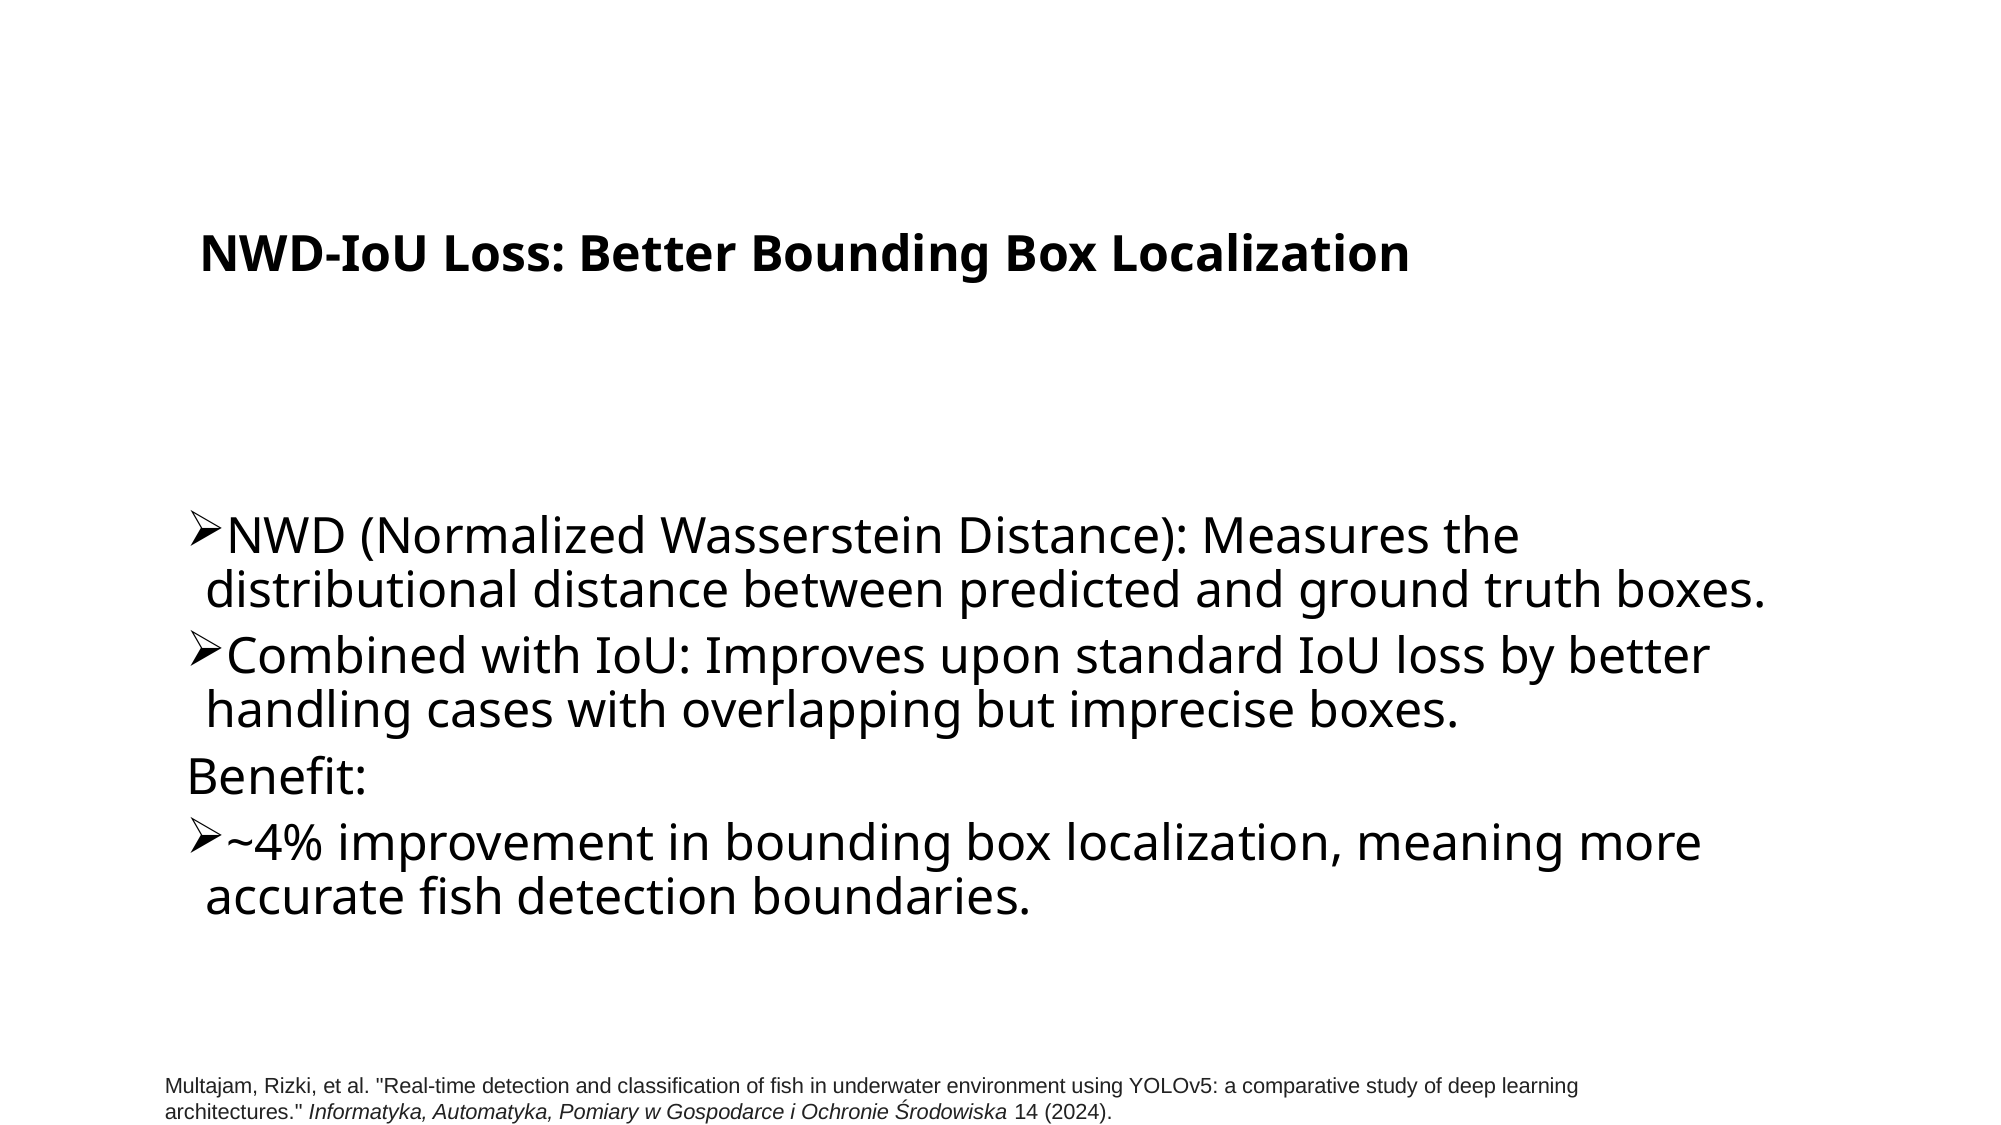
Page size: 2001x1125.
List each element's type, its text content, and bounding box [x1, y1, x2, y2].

text_box NWD-IoU Loss: Better Bounding Box Localization [171, 160, 1803, 416]
text_box Multajam, Rizki, et al. "Real-time detection and classification of fish in underwater environment using YOLOv5: a comparative study of deep learning architectures." Informatyka, Automatyka, Pomiary w Gospodarce i Ochronie Środowiska 14 (2024). [150, 1063, 1642, 1125]
text_box NWD (Normalized Wasserstein Distance): Measures the distributional distance between predicted and ground truth boxes. Combined with IoU: Improves upon standard IoU loss by better handling cases with overlapping but imprecise boxes. Benefit: ~4% improvement in bounding box localization, meaning more accurate fish detection boundaries. [171, 494, 1803, 1008]
